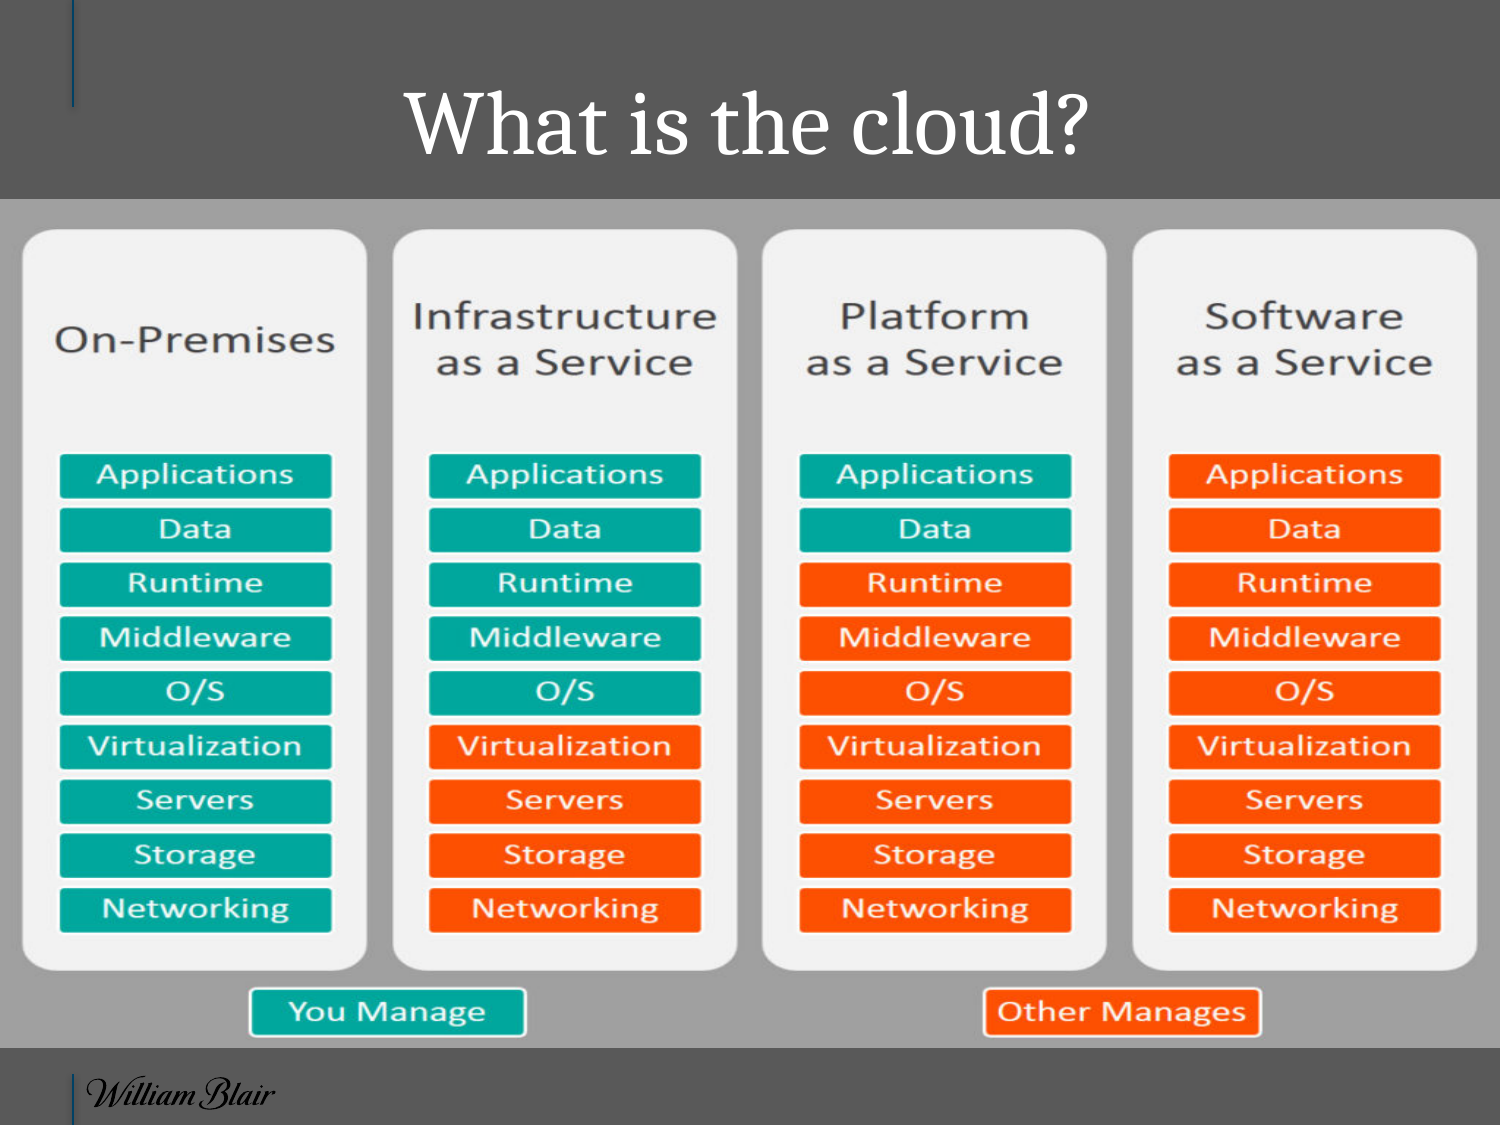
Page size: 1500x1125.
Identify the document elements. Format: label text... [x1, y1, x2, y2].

text_box What is the cloud? [74, 55, 1425, 197]
picture [0, 199, 1500, 1049]
